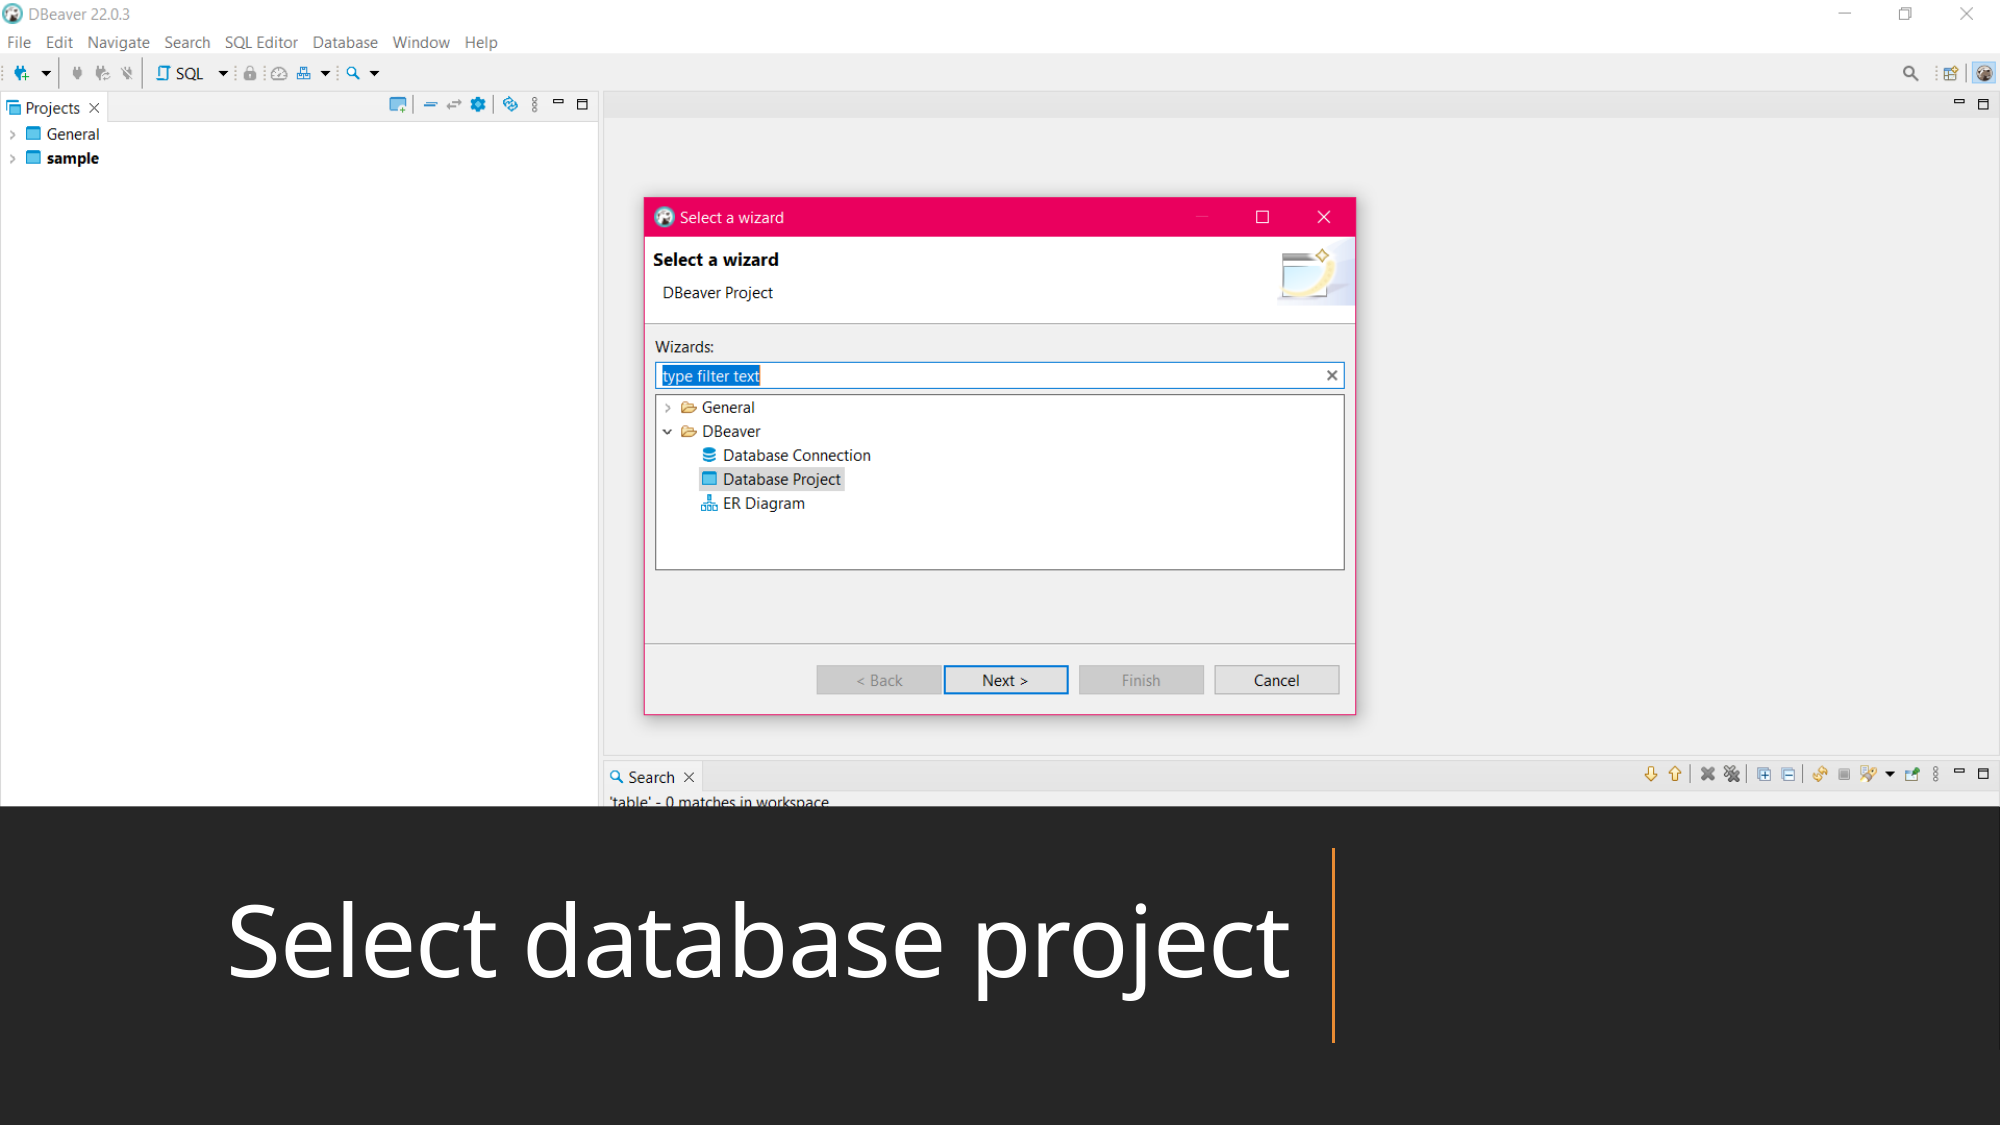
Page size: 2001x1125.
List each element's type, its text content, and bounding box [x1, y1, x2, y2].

text_box [0, 813, 2000, 1125]
title Select database project [135, 840, 1307, 1050]
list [0, 0, 2000, 807]
